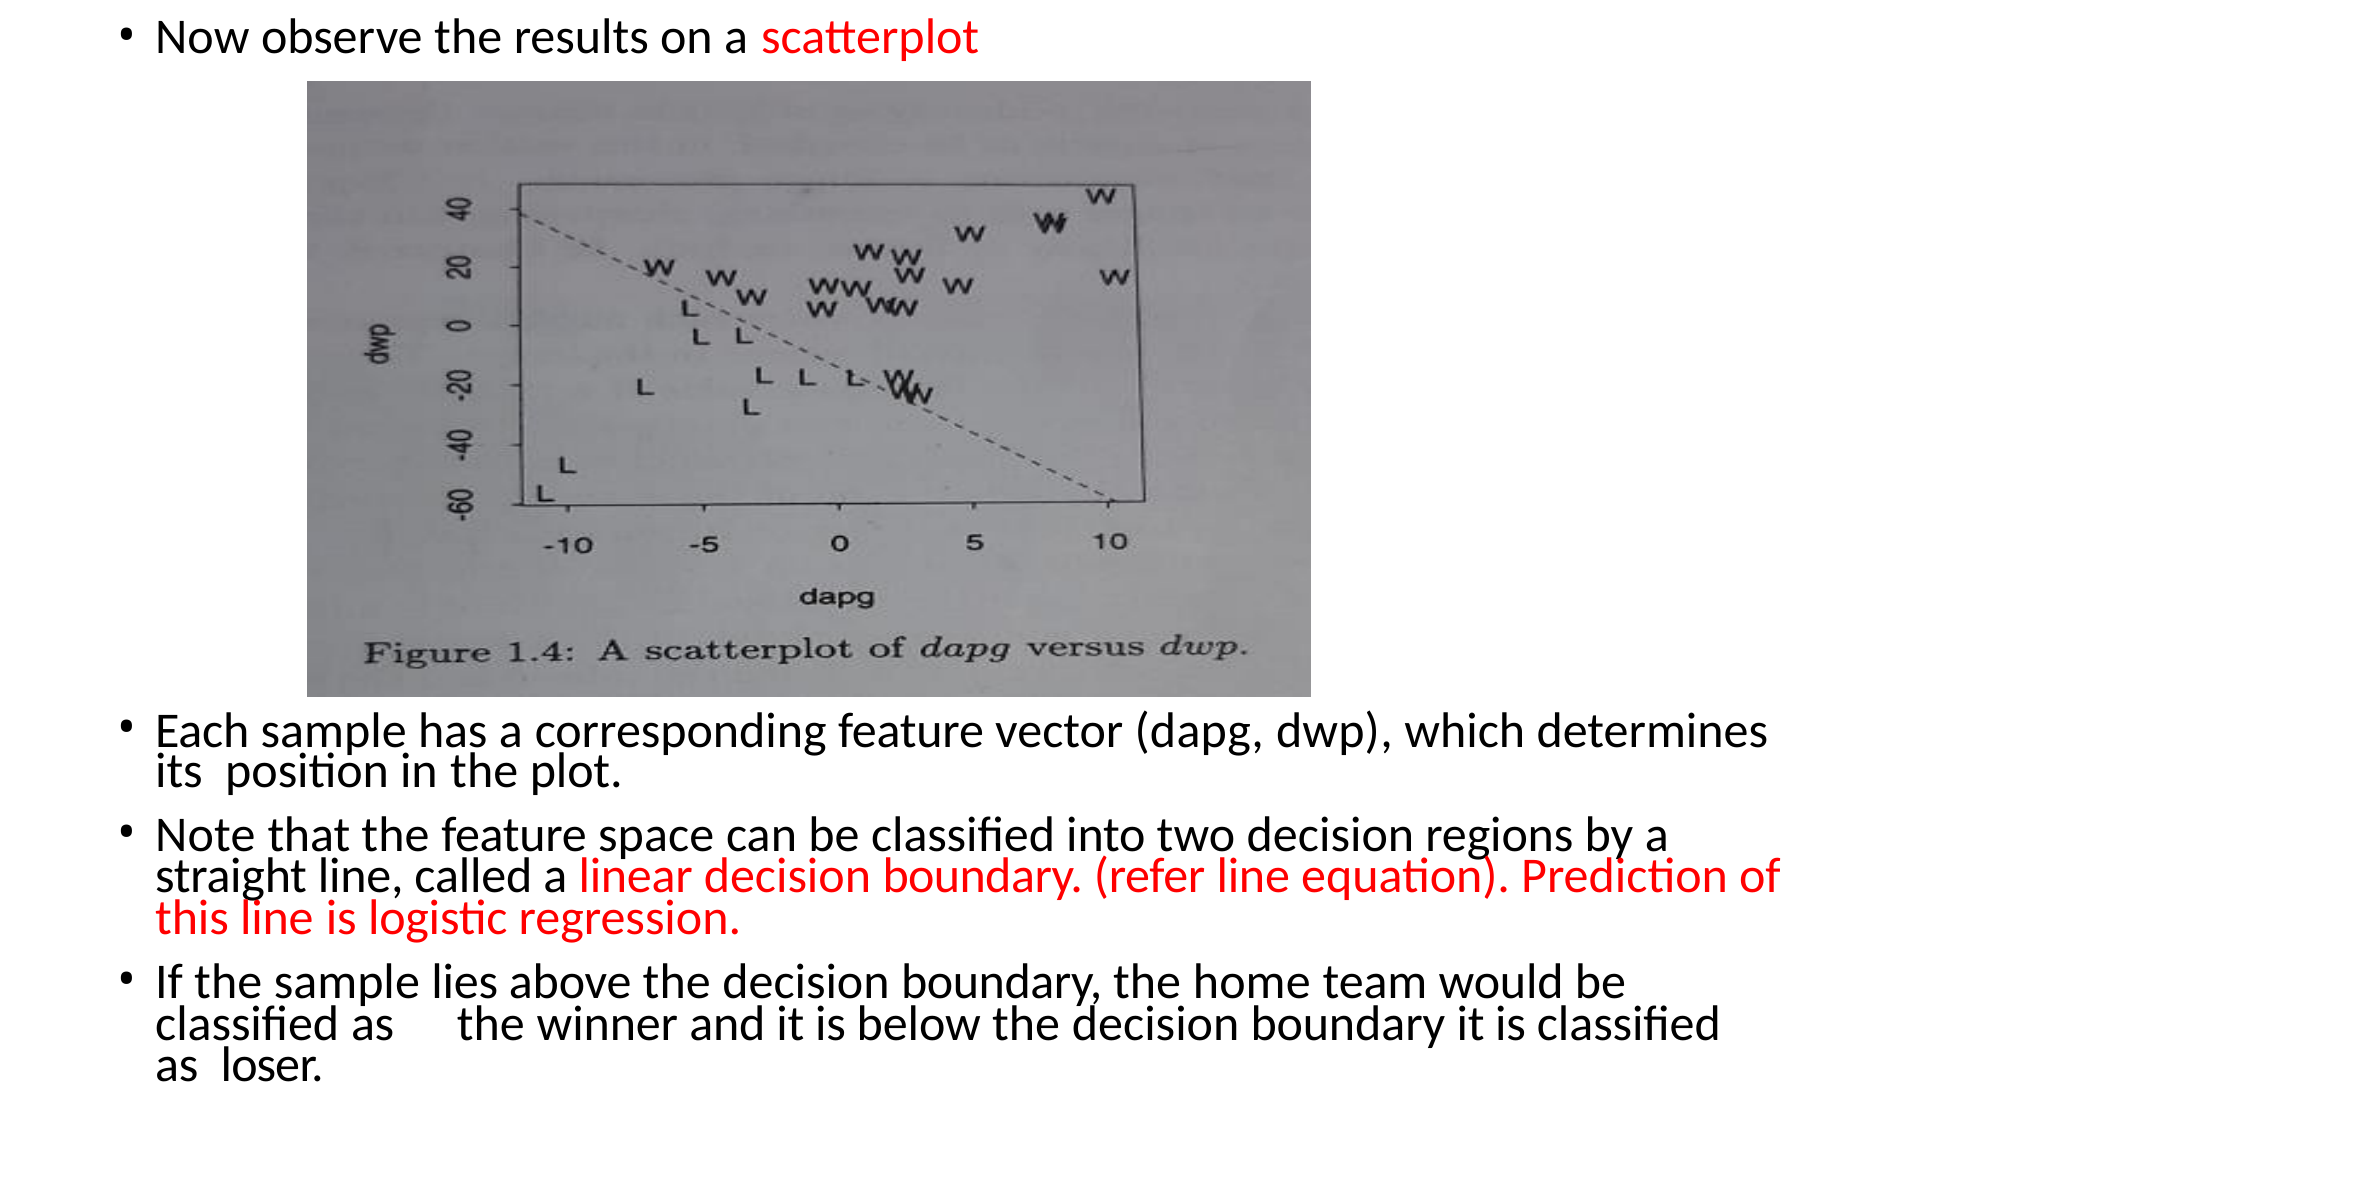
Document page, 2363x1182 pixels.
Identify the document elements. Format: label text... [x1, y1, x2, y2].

picture [307, 80, 1312, 698]
text_box Now observe the results on a scatterplot [115, 0, 984, 63]
text_box Each sample has a corresponding feature vector (dapg, dwp), which determines its position in the plot. Note that the feature space can be classified into two decision regions by a straight line, called a linear decision boundary. (refer line equation). Prediction of this line is logistic regression. If the sample lies above the decision boundary, the home team would be classified as the winner and it is below the decision boundary it is classified as loser. [115, 694, 1828, 1090]
